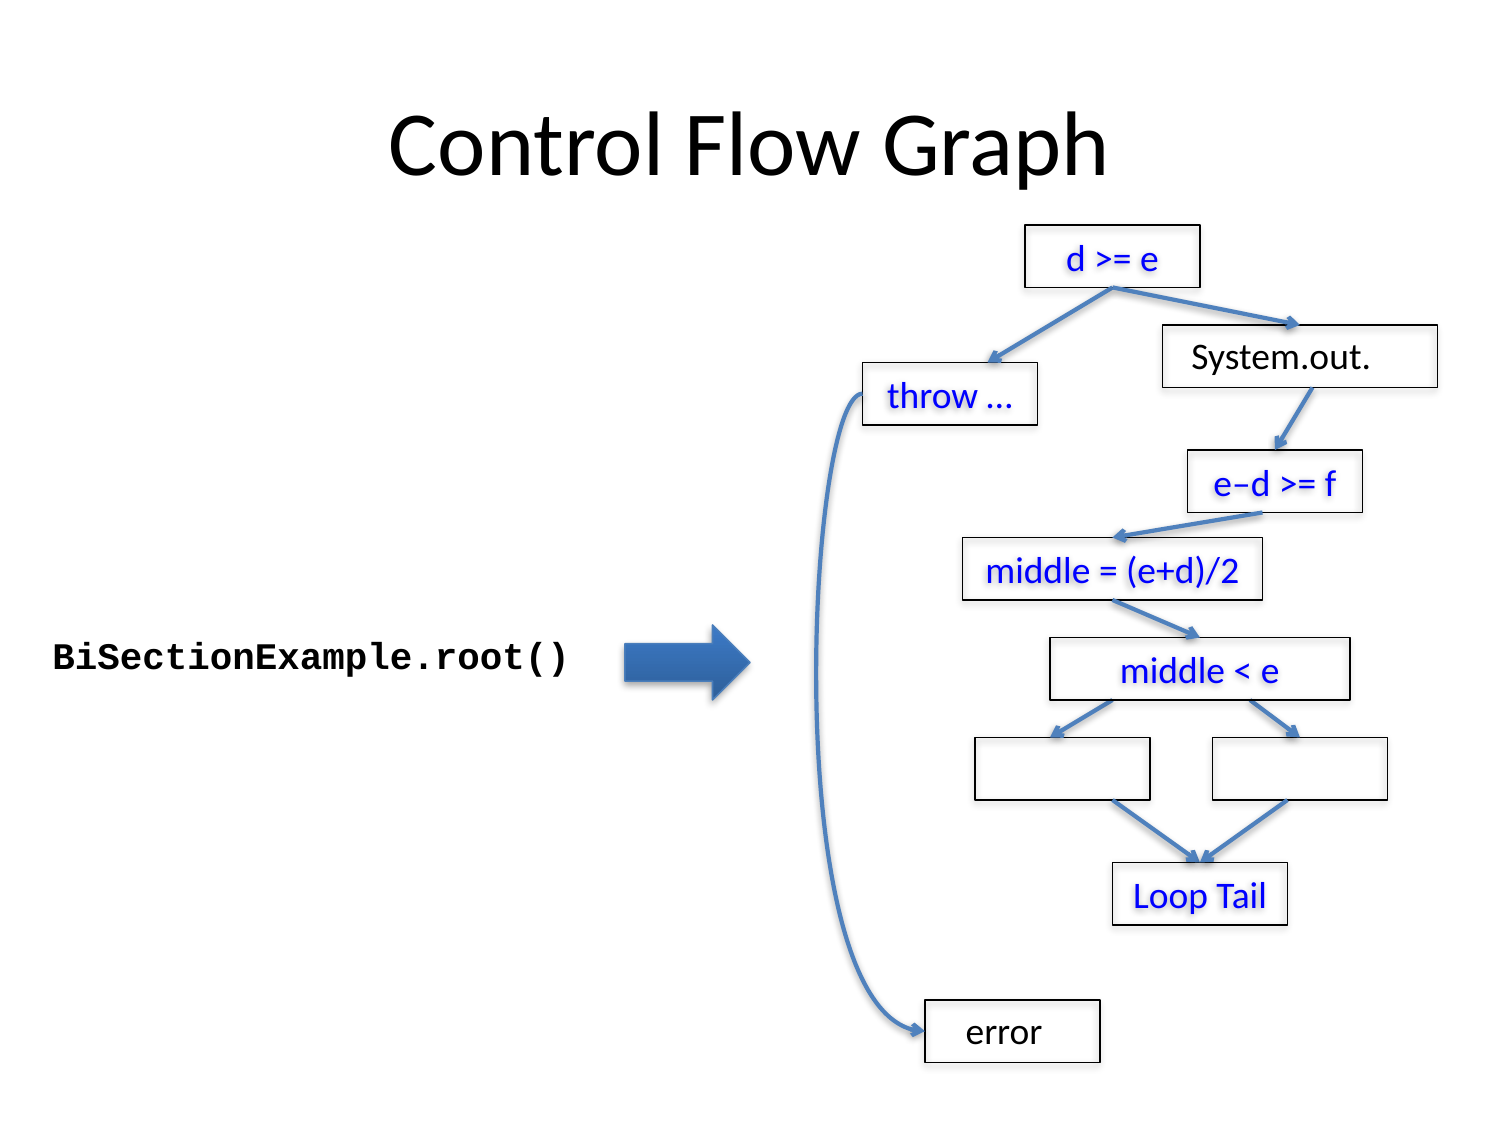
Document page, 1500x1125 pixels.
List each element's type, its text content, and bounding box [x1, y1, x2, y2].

text_box e–d >= f [1187, 449, 1363, 513]
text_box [1249, 699, 1301, 738]
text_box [1112, 599, 1201, 638]
text_box [624, 624, 751, 701]
text_box throw … [862, 362, 1038, 426]
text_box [1049, 699, 1113, 738]
text_box [1311, 324, 1438, 388]
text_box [1274, 387, 1313, 451]
text_box Loop Tail [1112, 869, 1288, 926]
text_box BiSectionExample.root() [37, 624, 600, 685]
title Control Flow Graph [75, 45, 1425, 233]
text_box [924, 999, 1101, 1063]
text_box middle < e [1049, 637, 1351, 701]
text_box middle = (e+d)/2 [962, 537, 1263, 601]
text_box [1162, 335, 1275, 388]
text_box System.out. [1176, 324, 1387, 385]
text_box error [950, 999, 1058, 1060]
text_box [1112, 512, 1263, 538]
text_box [1112, 799, 1198, 863]
text_box d >= e [1024, 224, 1201, 285]
text_box [974, 737, 1151, 801]
text_box [1212, 737, 1388, 801]
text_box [862, 393, 926, 1032]
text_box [1112, 287, 1301, 326]
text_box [1199, 799, 1288, 863]
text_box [987, 287, 1113, 363]
